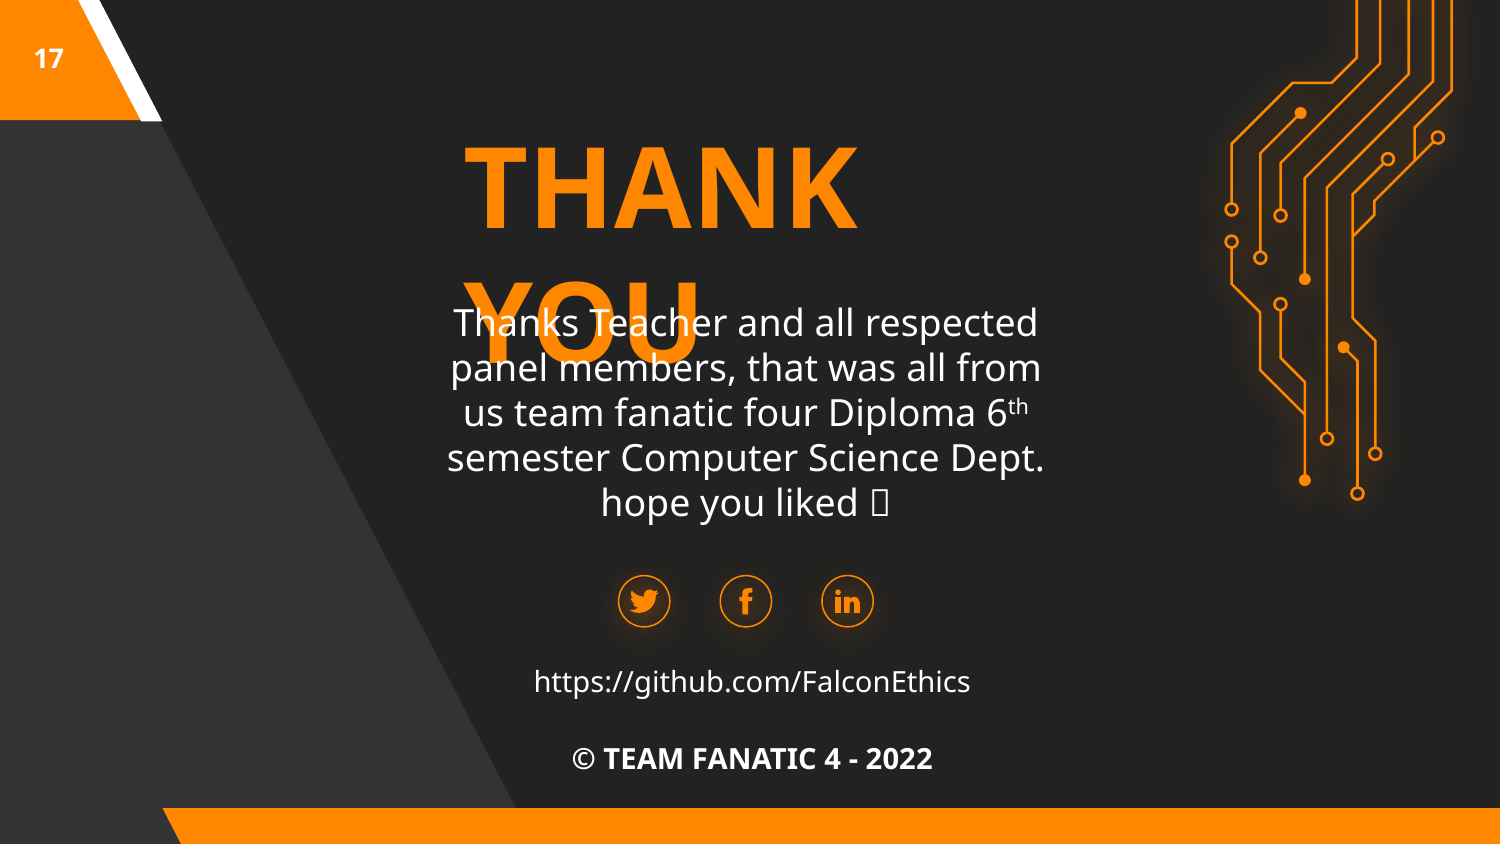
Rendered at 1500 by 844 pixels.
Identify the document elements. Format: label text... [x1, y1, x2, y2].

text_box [1224, 0, 1454, 502]
text_box THANK YOU [448, 108, 1044, 291]
text_box Thanks Teacher and all respected panel members, that was all from us team fanatic four Diploma 6th semester Computer Science Dept. hope you liked 🙏 [431, 291, 1061, 532]
text_box ©️ TEAM FANATIC 4 - 2022 [556, 733, 948, 818]
slide_number 17 [0, 0, 98, 121]
text_box https://github.com/FalconEthics [518, 656, 987, 707]
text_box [720, 575, 772, 628]
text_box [618, 575, 671, 628]
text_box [821, 575, 874, 628]
